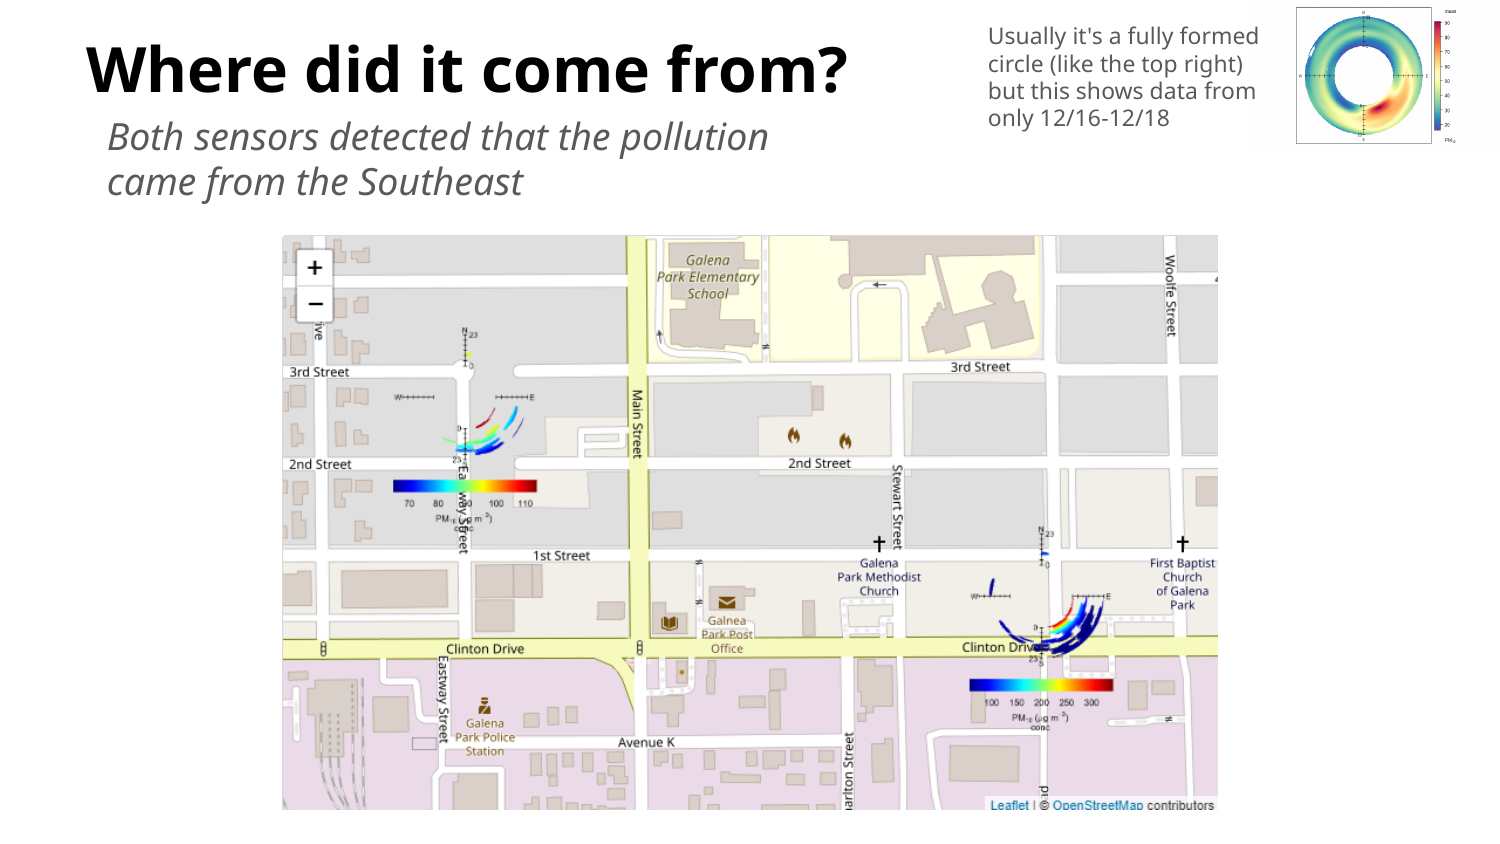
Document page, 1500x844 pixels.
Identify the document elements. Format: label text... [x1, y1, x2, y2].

picture [282, 234, 1218, 810]
text_box Both sensors detected that the pollution came from the Southeast [91, 97, 867, 218]
text_box Usually it's a fully formed circle (like the top right) but this shows data from only 12/16-12/18 [972, 6, 1243, 147]
title Where did it come from? [71, 15, 972, 140]
picture [1248, 0, 1500, 156]
